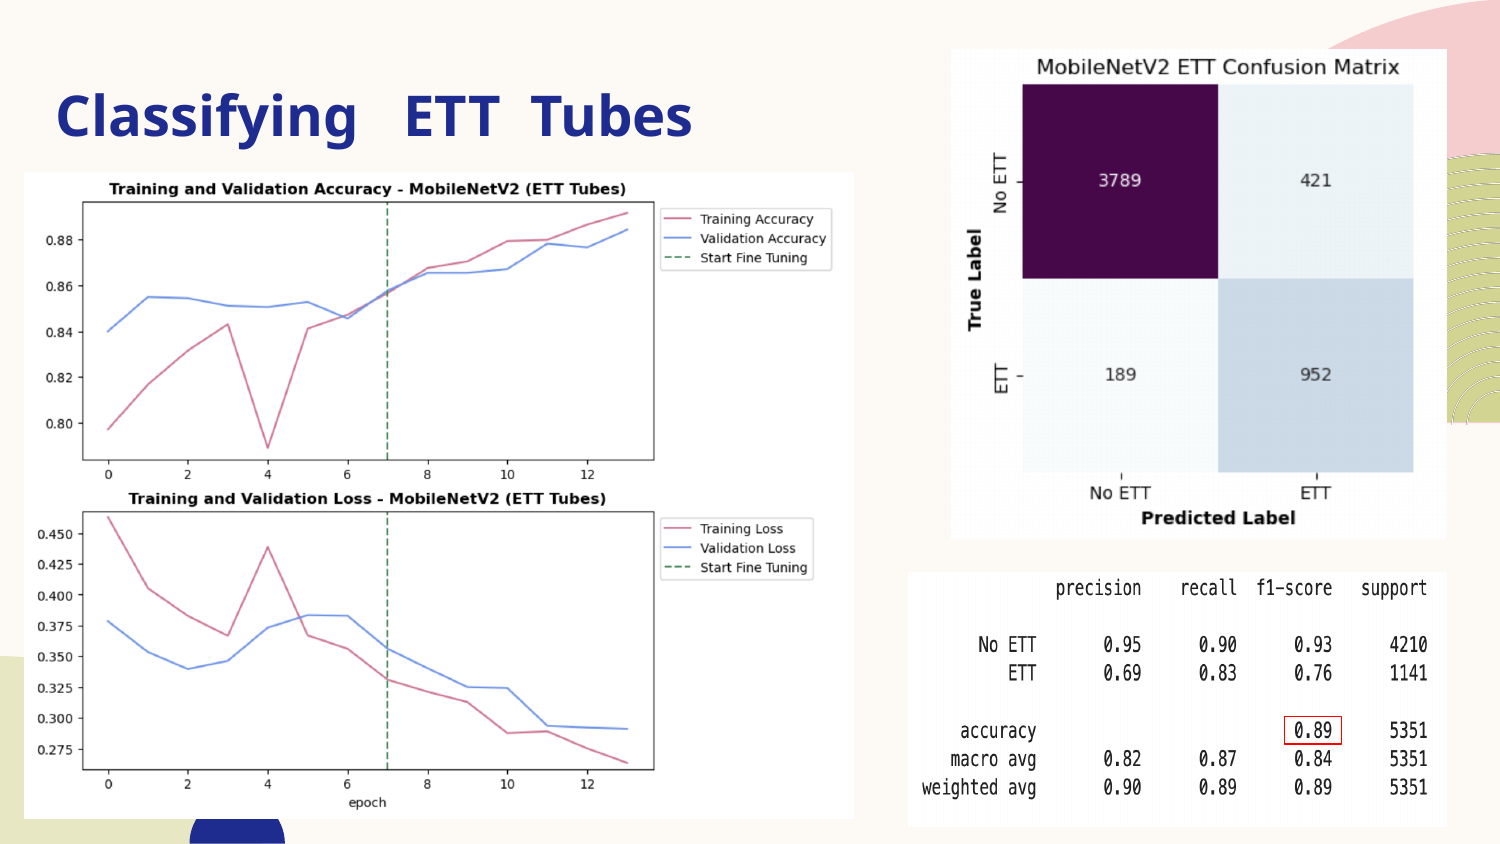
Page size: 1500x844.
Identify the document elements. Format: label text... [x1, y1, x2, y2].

picture [908, 49, 1500, 844]
title Classifying ETT Tubes [44, 23, 1010, 148]
picture [24, 172, 854, 819]
